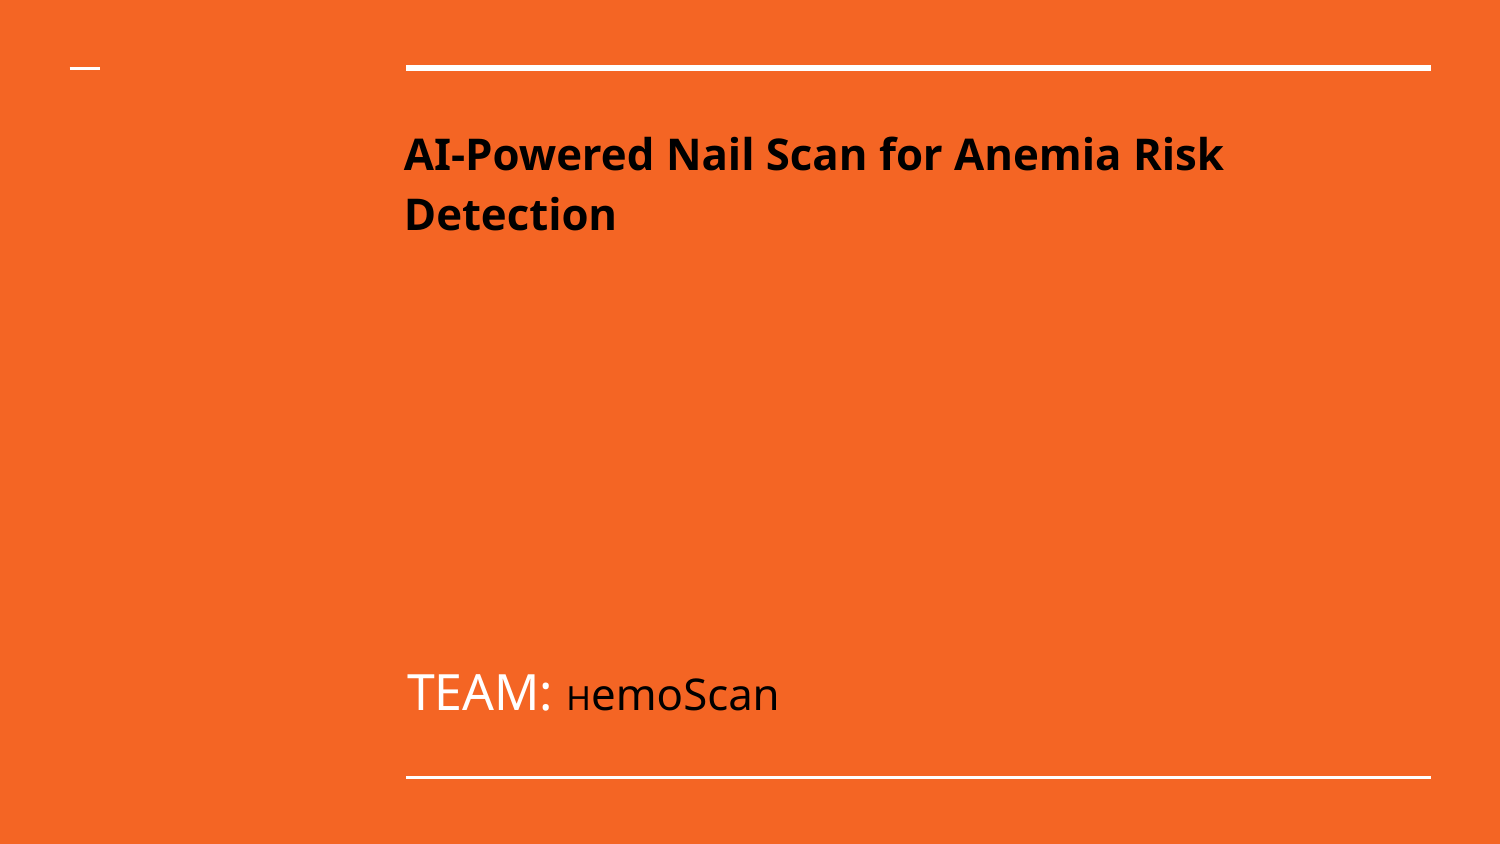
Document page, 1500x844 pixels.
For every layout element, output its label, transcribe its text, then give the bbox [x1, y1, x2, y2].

subtitle TEAM: HemoScan [392, 531, 1431, 735]
title AI-Powered Nail Scan for Anemia Risk Detection [389, 103, 1428, 357]
